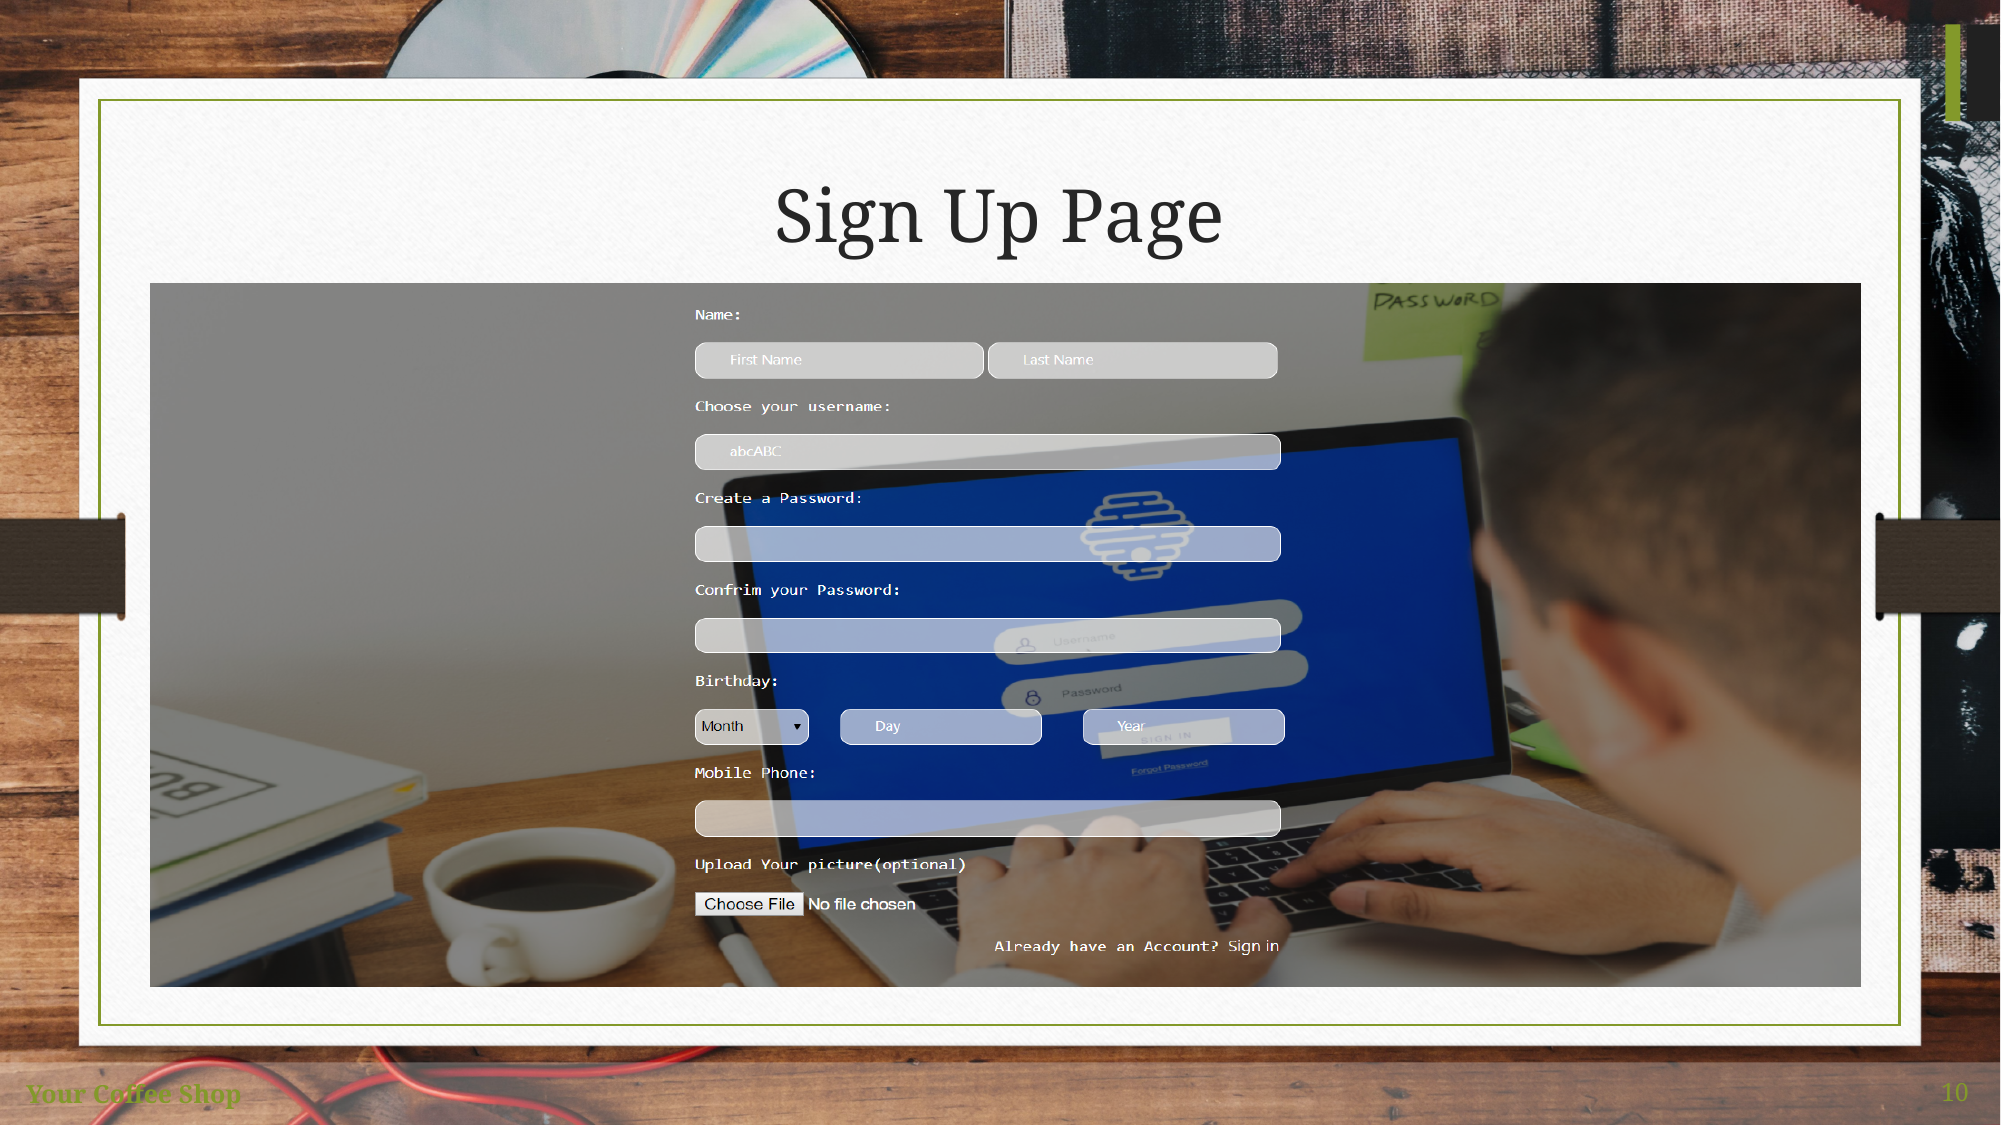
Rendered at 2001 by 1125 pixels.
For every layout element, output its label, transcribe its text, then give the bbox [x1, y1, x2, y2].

title Sign Up Page [212, 161, 1788, 265]
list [149, 283, 1861, 987]
picture [0, 0, 2001, 1125]
